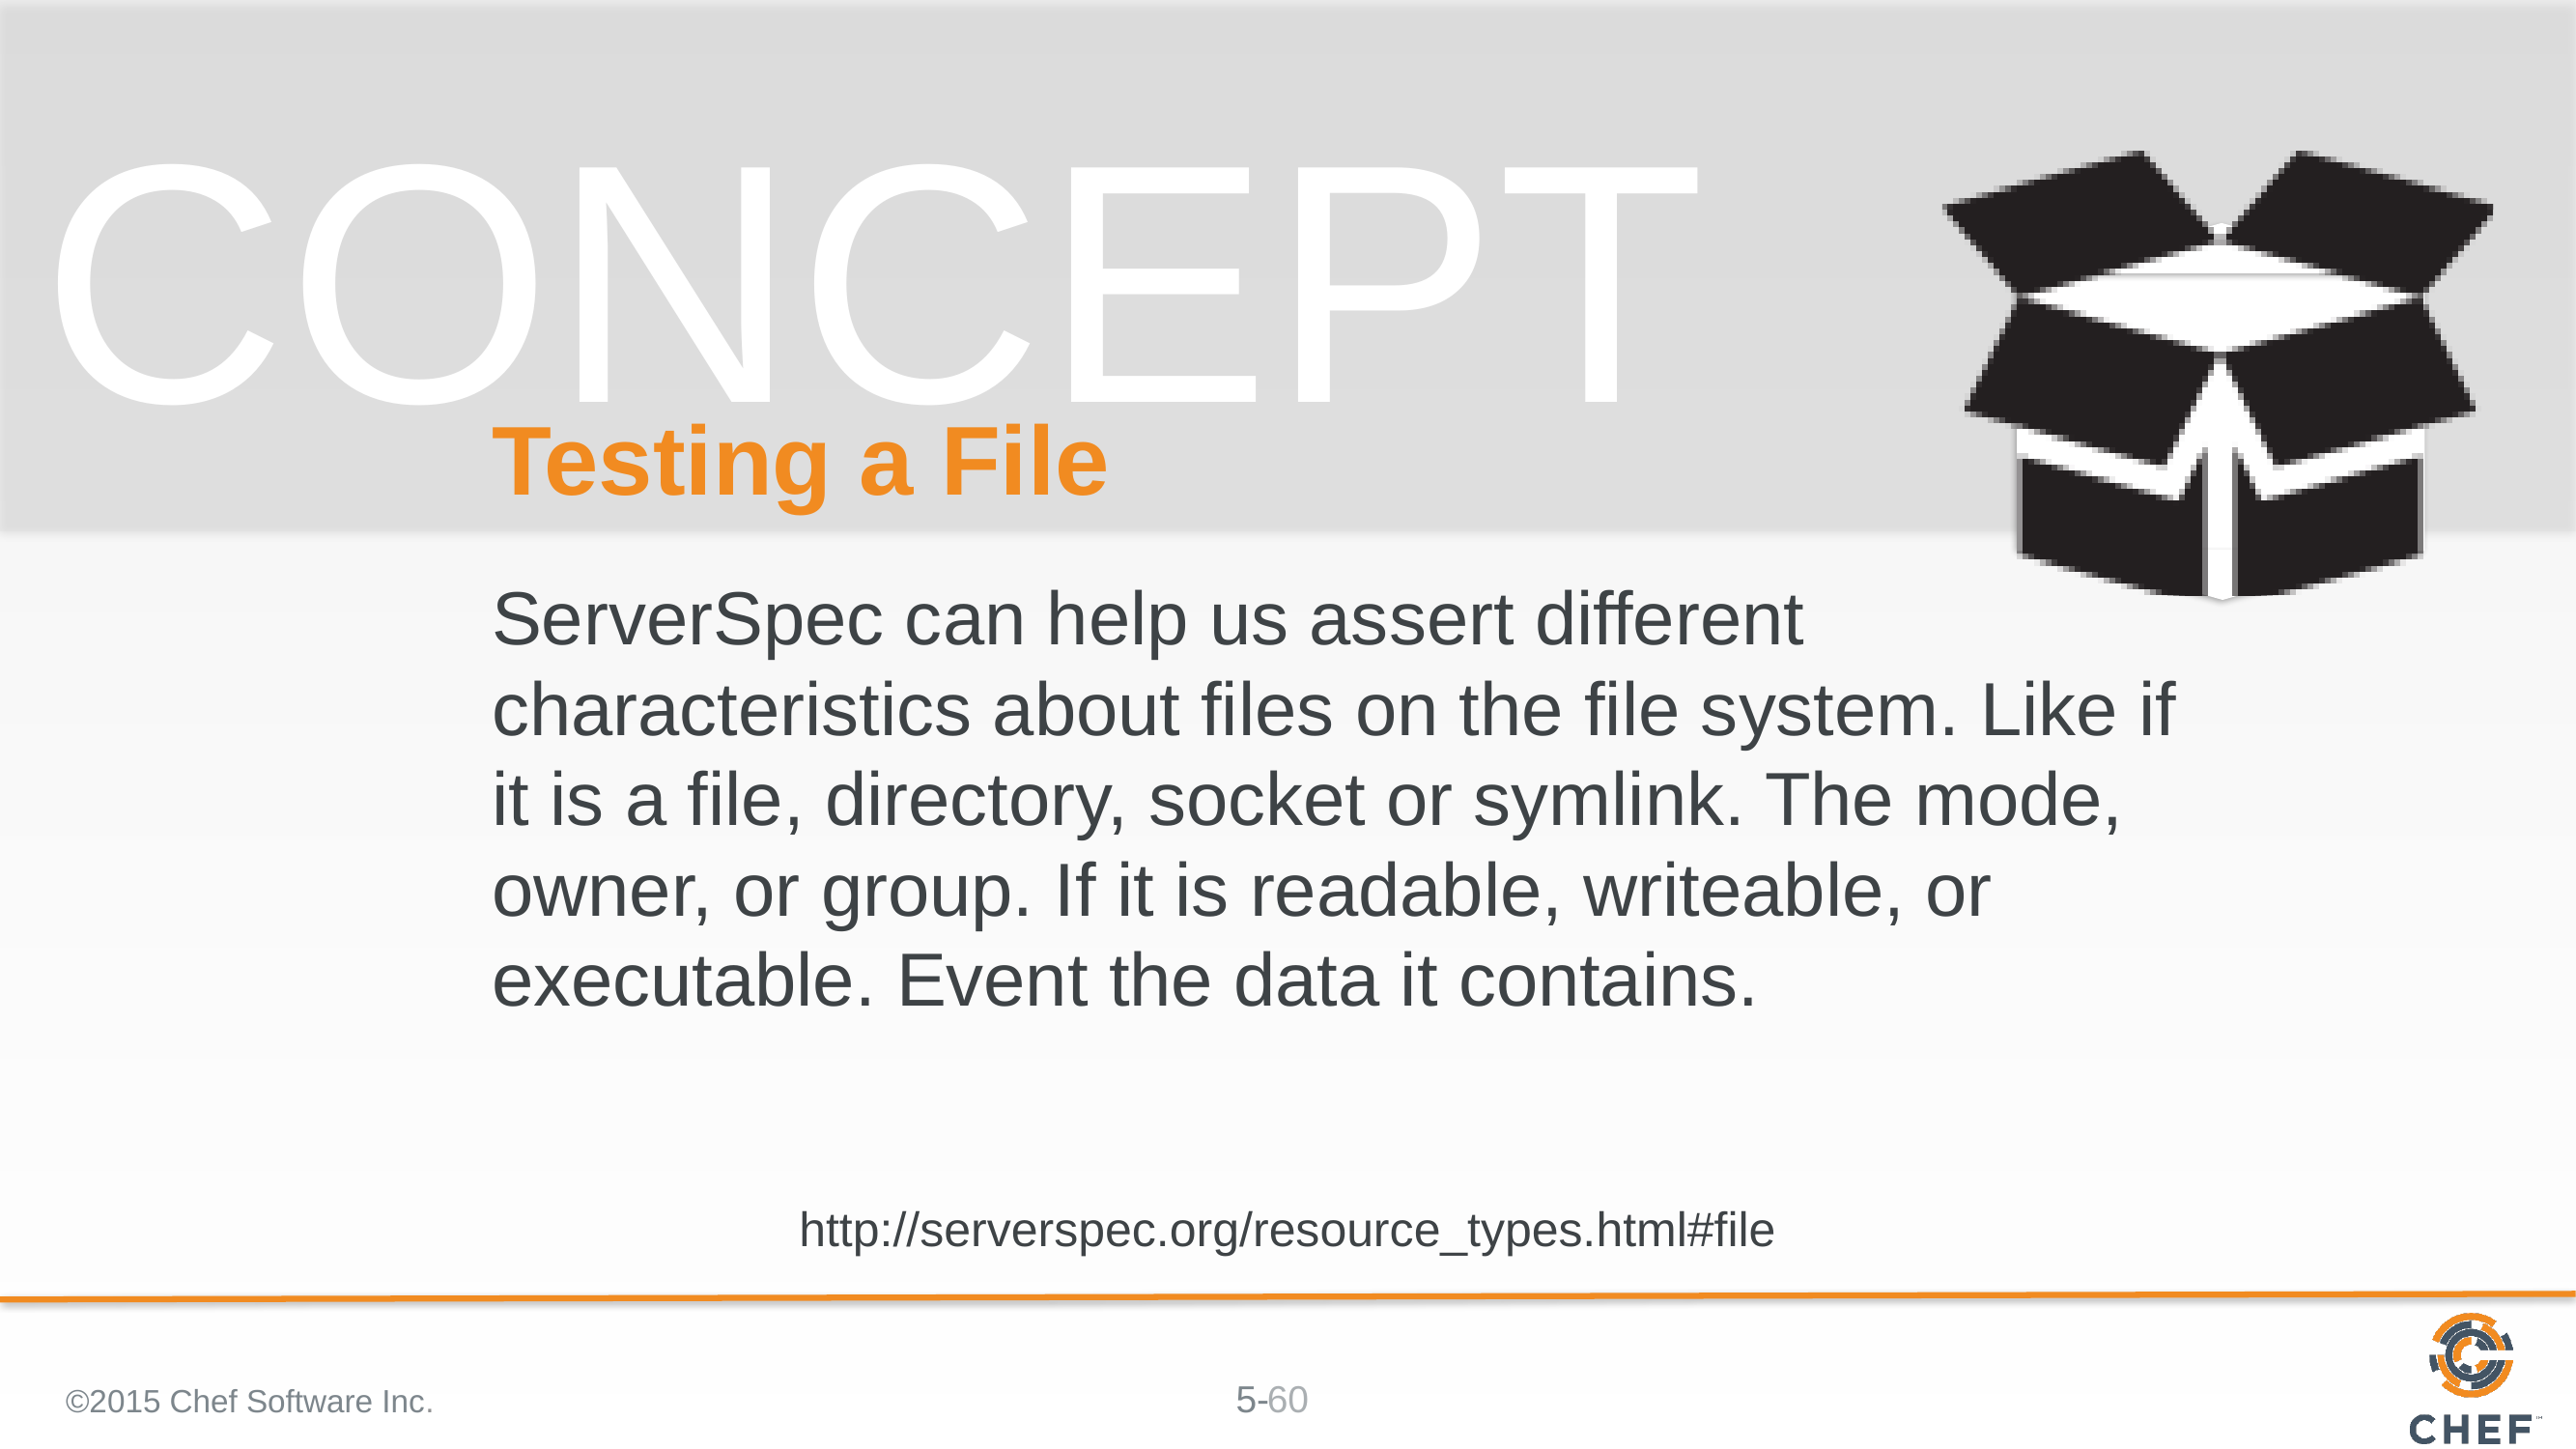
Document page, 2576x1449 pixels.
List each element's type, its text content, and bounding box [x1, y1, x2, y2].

list http://serverspec.org/resource_types.html#file [580, 1185, 1995, 1269]
footer ©2015 Chef Software Inc. [51, 1359, 952, 1440]
picture [2399, 1297, 2550, 1449]
slide_number 60 [998, 1359, 1578, 1437]
subtitle ServerSpec can help us assert different characteristics about files on the file system. Like if it is a file, directory, socket or symlink. The mode, owner, or group. If it is readable, writeable, or executable. Event the data it contains. [477, 555, 2217, 1087]
title Testing a File [477, 395, 2217, 531]
